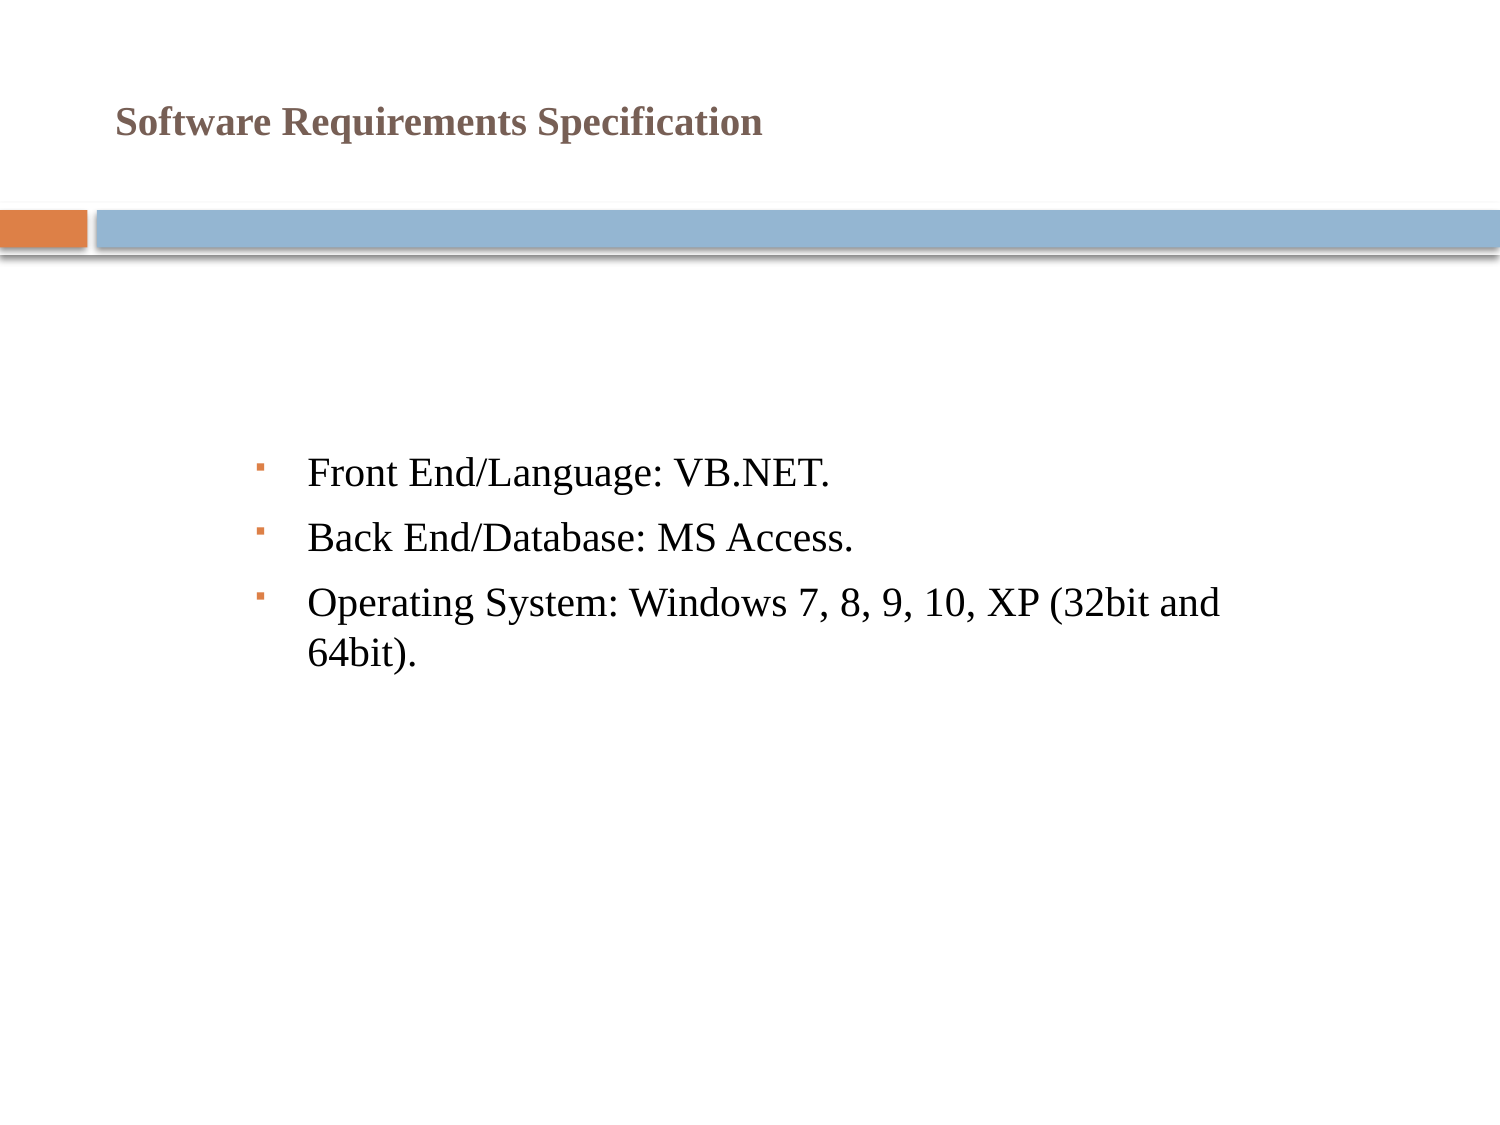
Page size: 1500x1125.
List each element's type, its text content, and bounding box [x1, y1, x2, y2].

list Front End/Language: VB.NET. Back End/Database: MS Access. Operating System: Windows 7, 8, 9, 10, XP (32bit and 64bit). [240, 363, 1257, 939]
title Software Requirements Specification [100, 37, 1438, 200]
